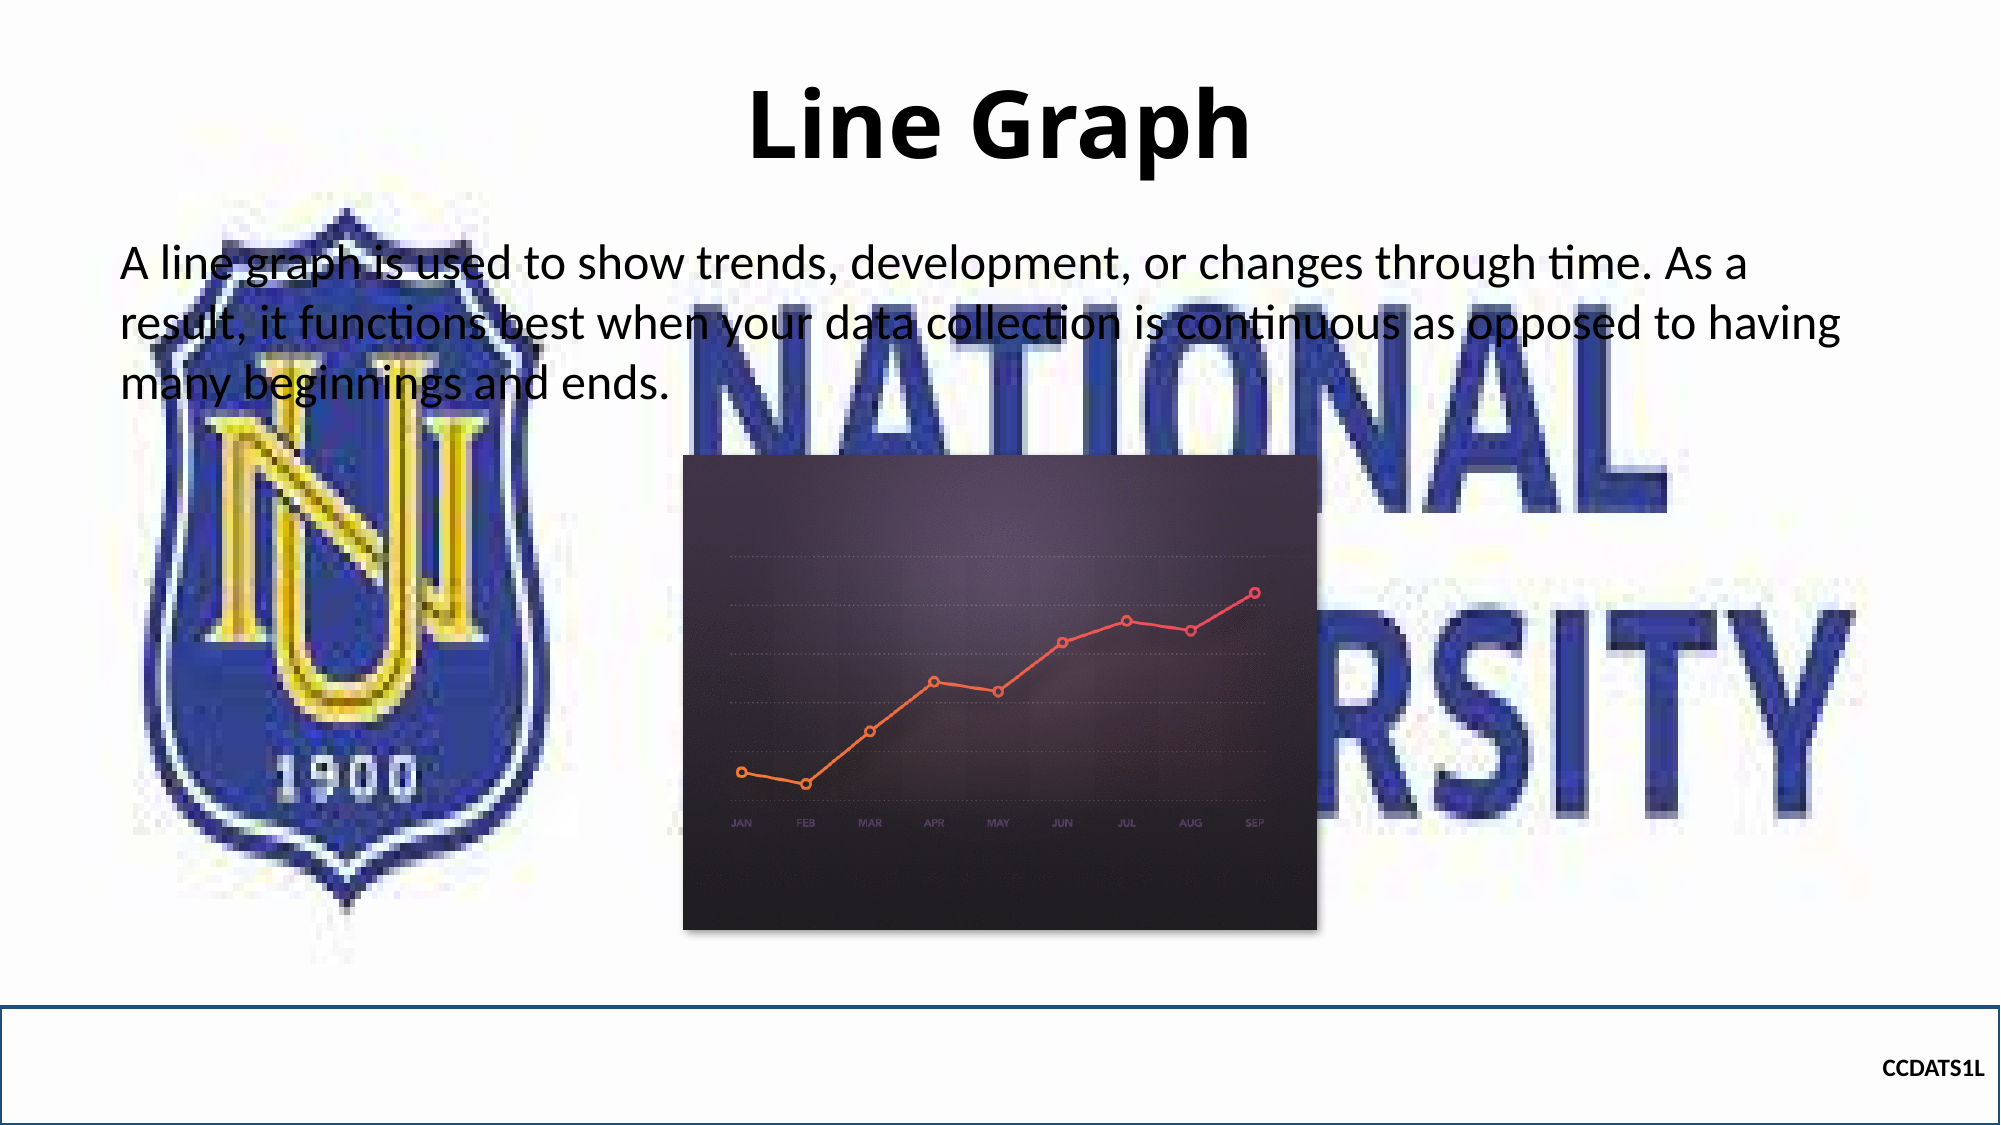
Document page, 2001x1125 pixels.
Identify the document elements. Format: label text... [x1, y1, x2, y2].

text_box A line graph is used to show trends, development, or changes through time. As a result, it functions best when your data collection is continuous as opposed to having many beginnings and ends. [104, 222, 1895, 417]
footer CCDATS1L [0, 1007, 2000, 1125]
text_box [249, 417, 1750, 953]
picture [0, 0, 2000, 1007]
title Line Graph [185, 68, 1815, 187]
